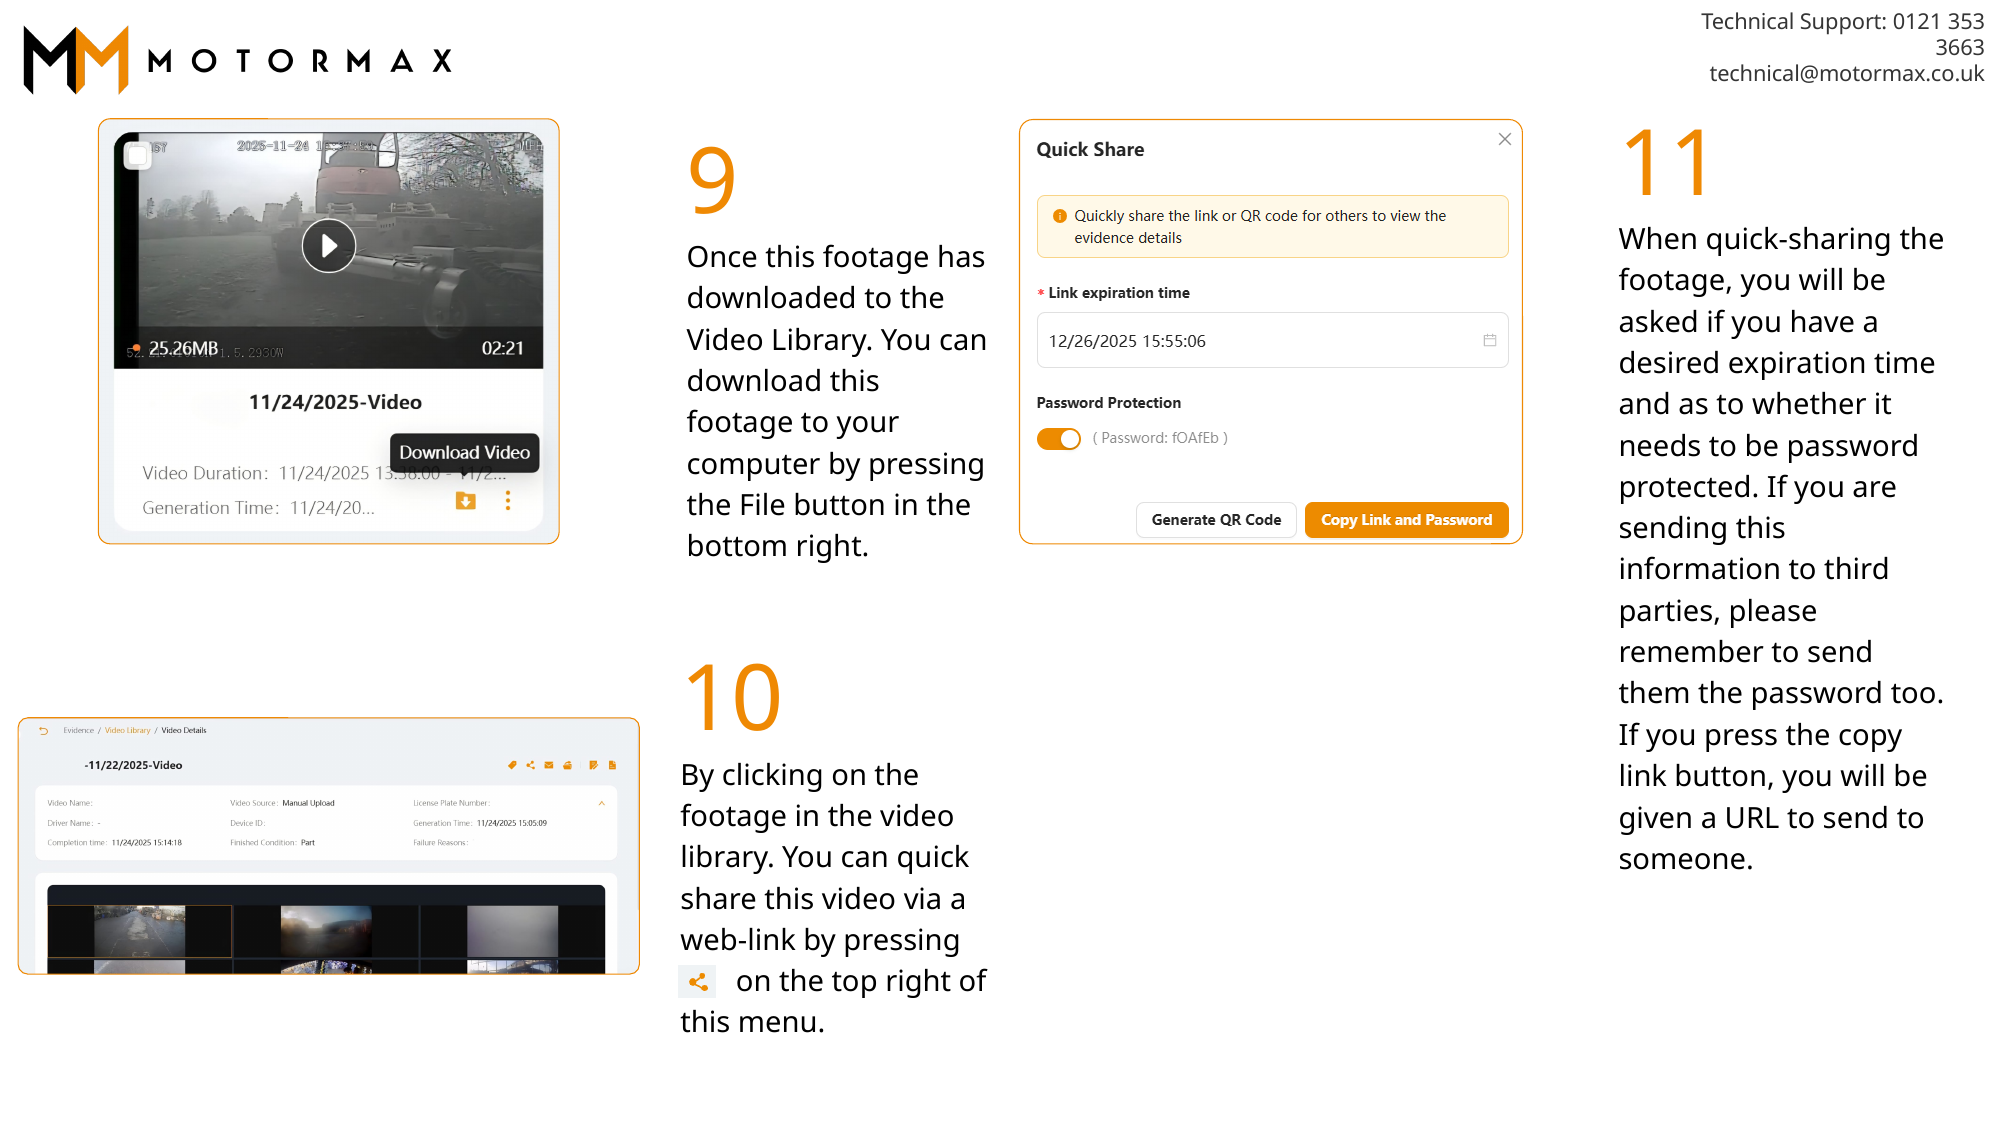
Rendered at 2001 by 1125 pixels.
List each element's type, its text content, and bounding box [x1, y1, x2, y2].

text_box 9 Once this footage has downloaded to the Video Library. You can download this footage to your computer by pressing the File button in the bottom right. [684, 119, 995, 605]
picture [17, 717, 640, 975]
picture [0, 0, 560, 545]
picture [1018, 118, 1523, 545]
text_box 11 When quick-sharing the footage, you will be asked if you have a desired expiration time and as to whether it needs to be password protected. If you are sending this information to third parties, please remember to send them the password too. If you press the copy link button, you will be given a URL to send to someone. [1616, 101, 1947, 876]
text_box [677, 635, 989, 1040]
